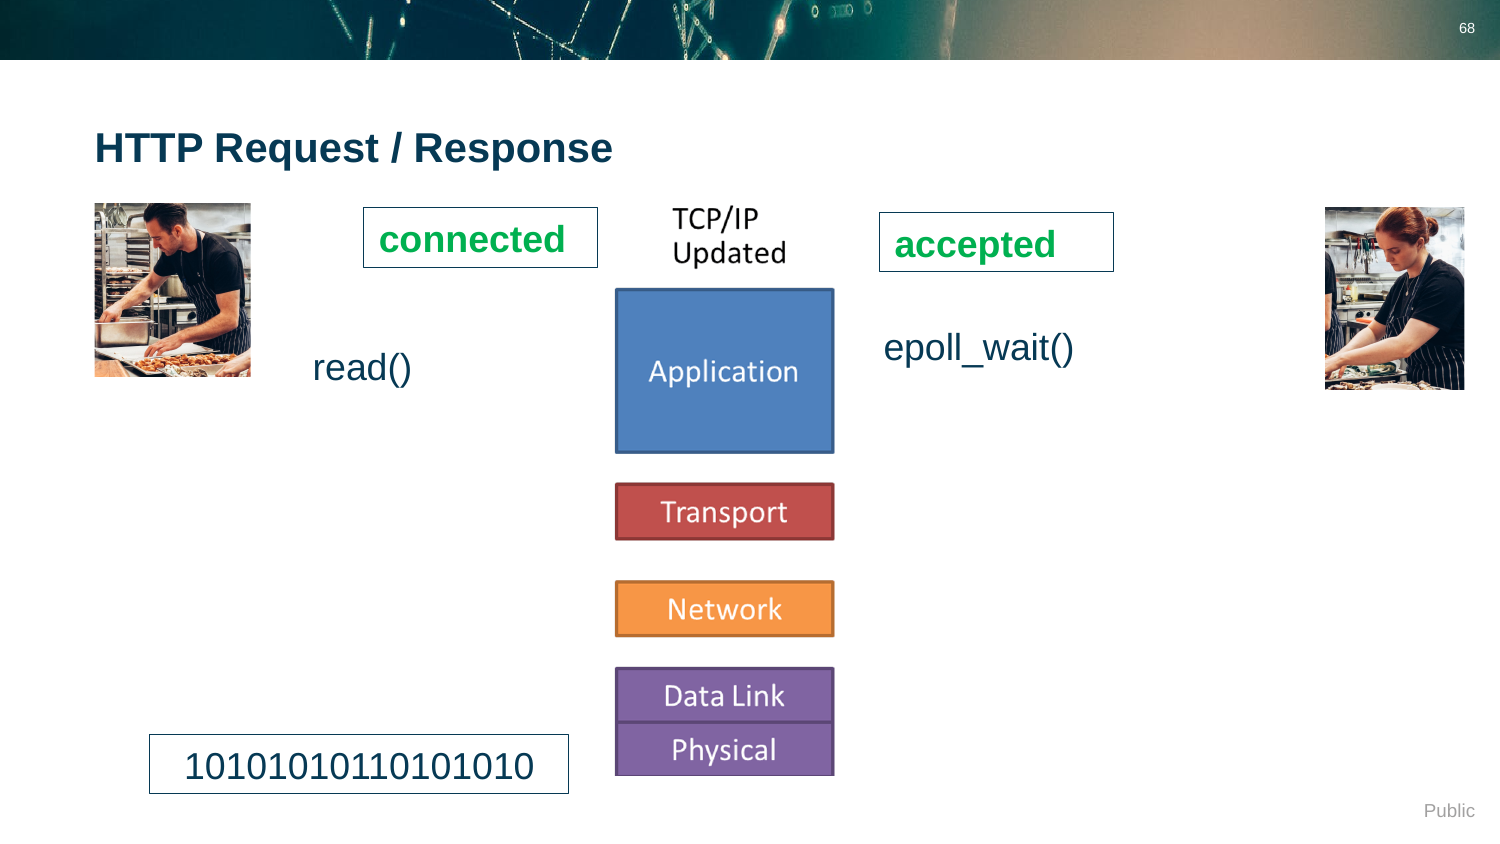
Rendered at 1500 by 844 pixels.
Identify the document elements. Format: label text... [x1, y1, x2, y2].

title HTTP Request / Response [94, 126, 1405, 208]
text_box connected [363, 207, 598, 268]
text_box epoll_wait() [868, 315, 1103, 376]
text_box 10101010110101010 [149, 734, 569, 794]
text_box [0, 0, 1500, 61]
picture [94, 203, 251, 377]
slide_number 68 [1152, 5, 1491, 51]
picture [609, 204, 843, 780]
picture [1325, 207, 1465, 390]
text_box accepted [879, 212, 1114, 272]
footer Public [687, 776, 1491, 822]
text_box read() [297, 335, 532, 395]
